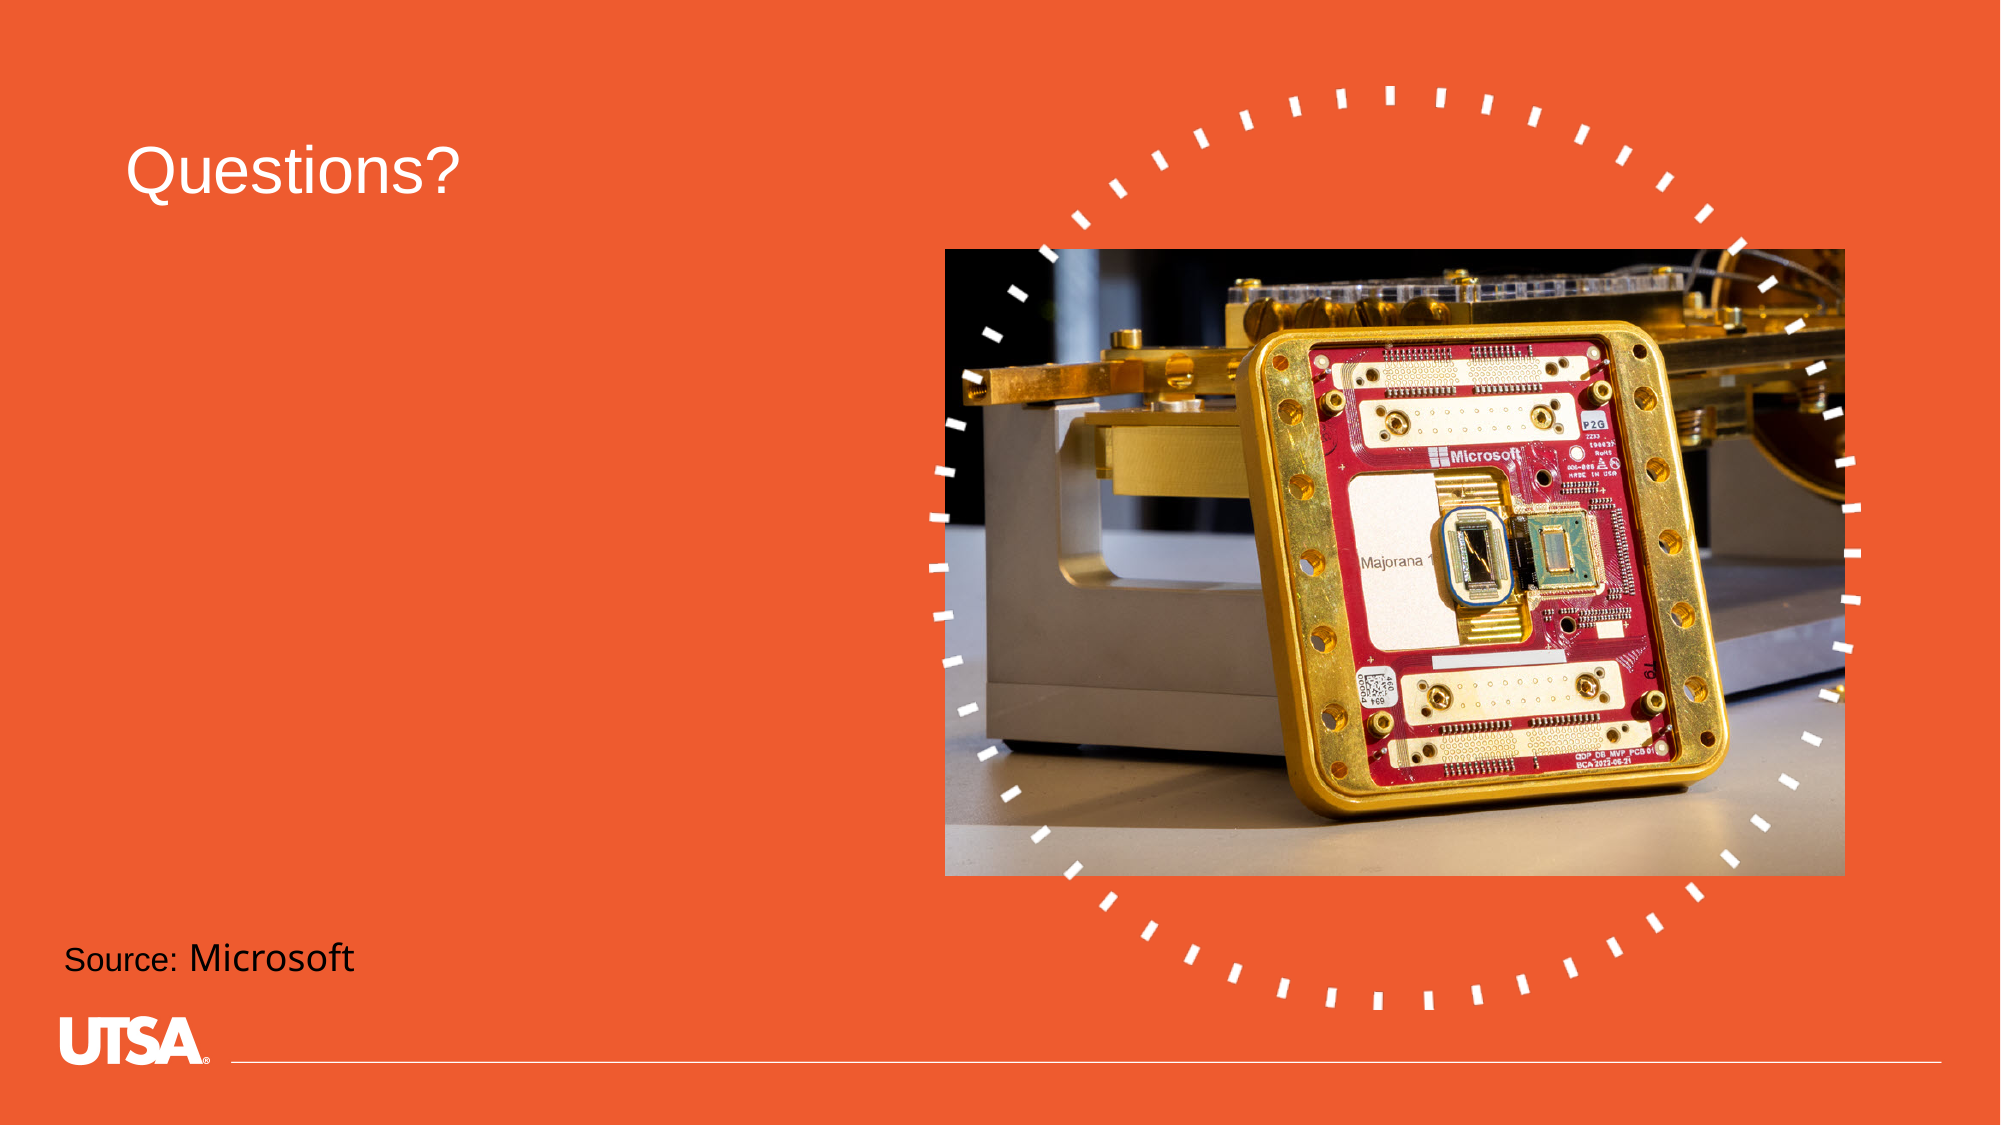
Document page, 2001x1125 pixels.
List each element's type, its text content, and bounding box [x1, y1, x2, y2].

text_box Source: Microsoft [49, 926, 929, 987]
picture [0, 0, 2001, 1125]
text_box Questions? [110, 119, 833, 214]
